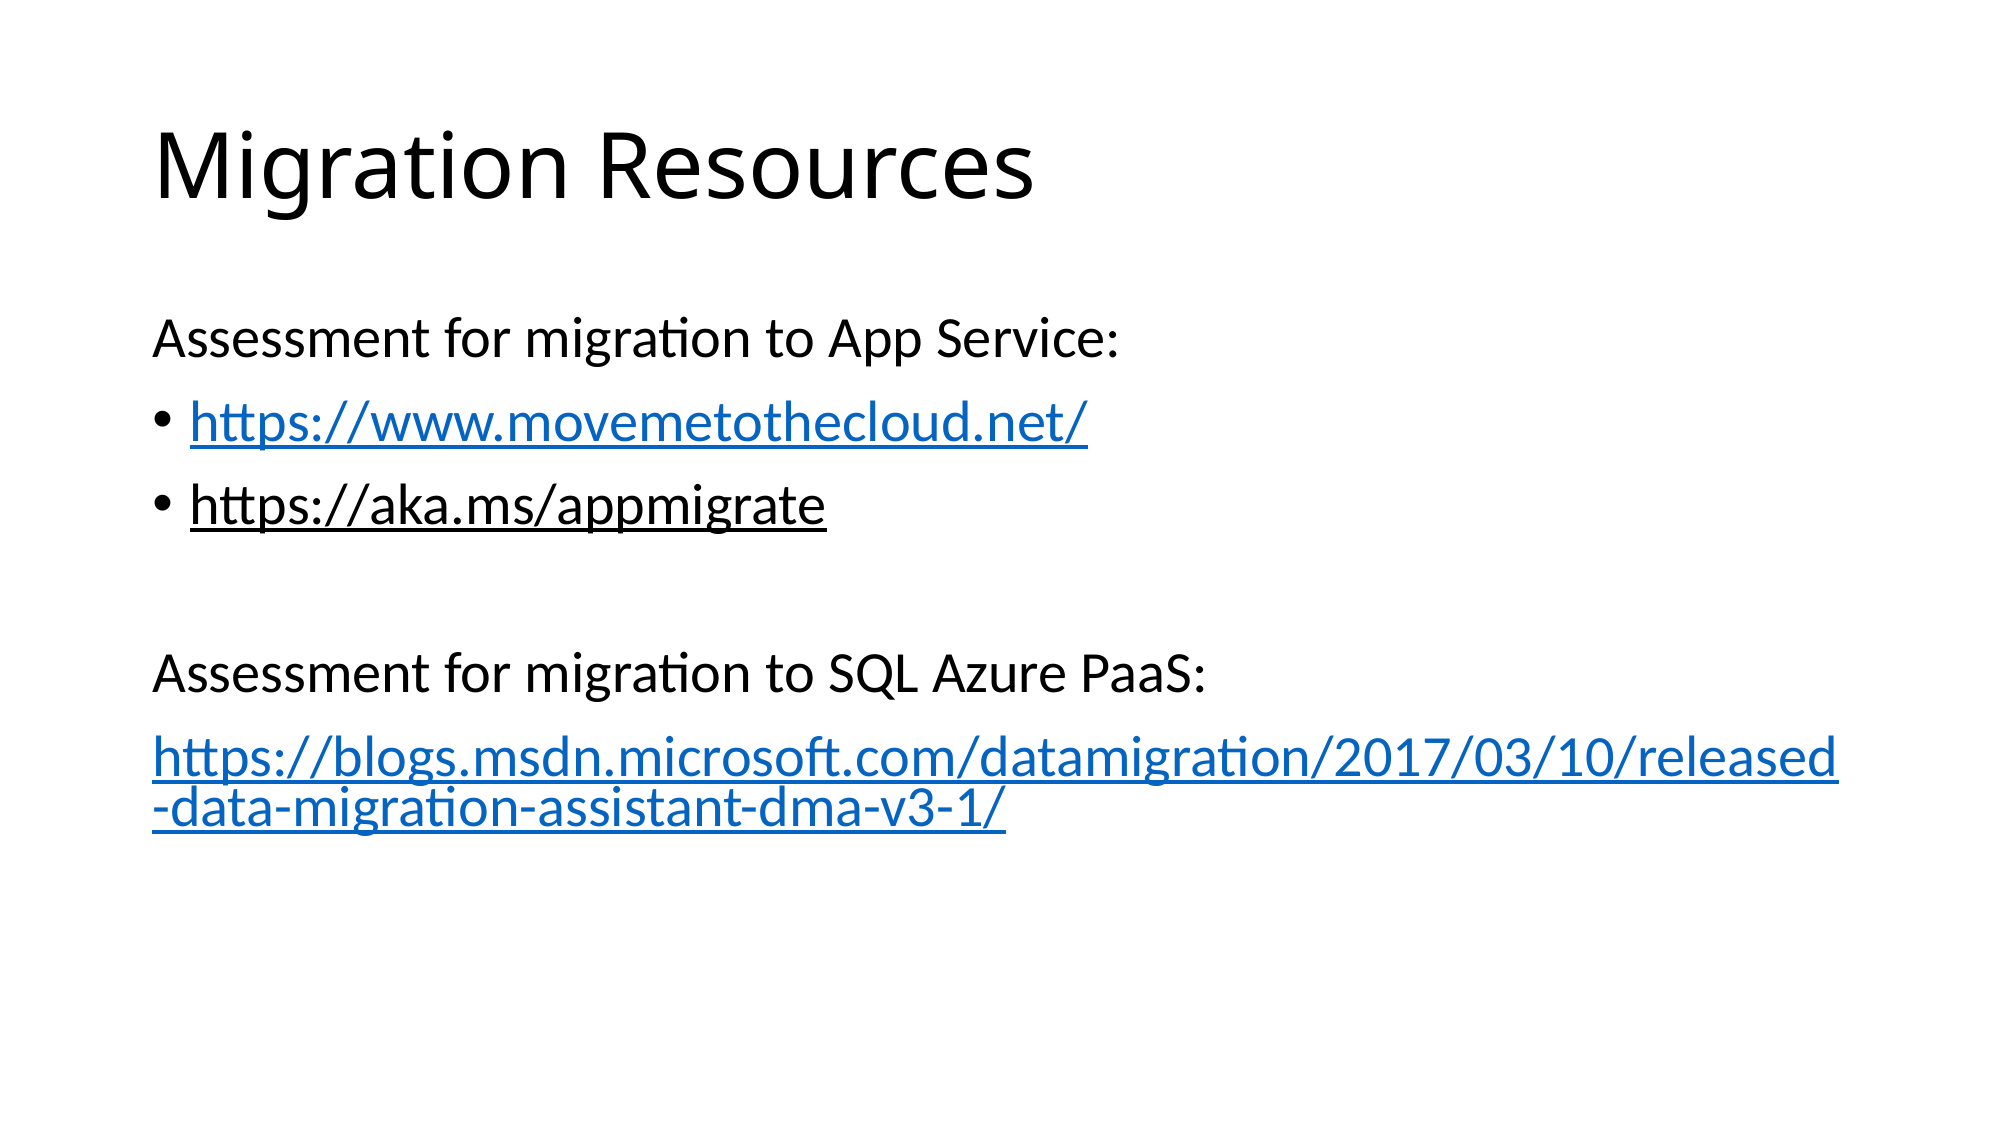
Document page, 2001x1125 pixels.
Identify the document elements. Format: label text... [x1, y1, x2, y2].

title Migration Resources [137, 59, 1863, 278]
list Assessment for migration to App Service: https://www.movemetothecloud.net/ https://aka.ms/appmigrate Assessment for migration to SQL Azure PaaS: https://blogs.msdn.microsoft.com/datamigration/2017/03/10/released-data-migration-assistant-dma-v3-1/ [137, 299, 1863, 1014]
